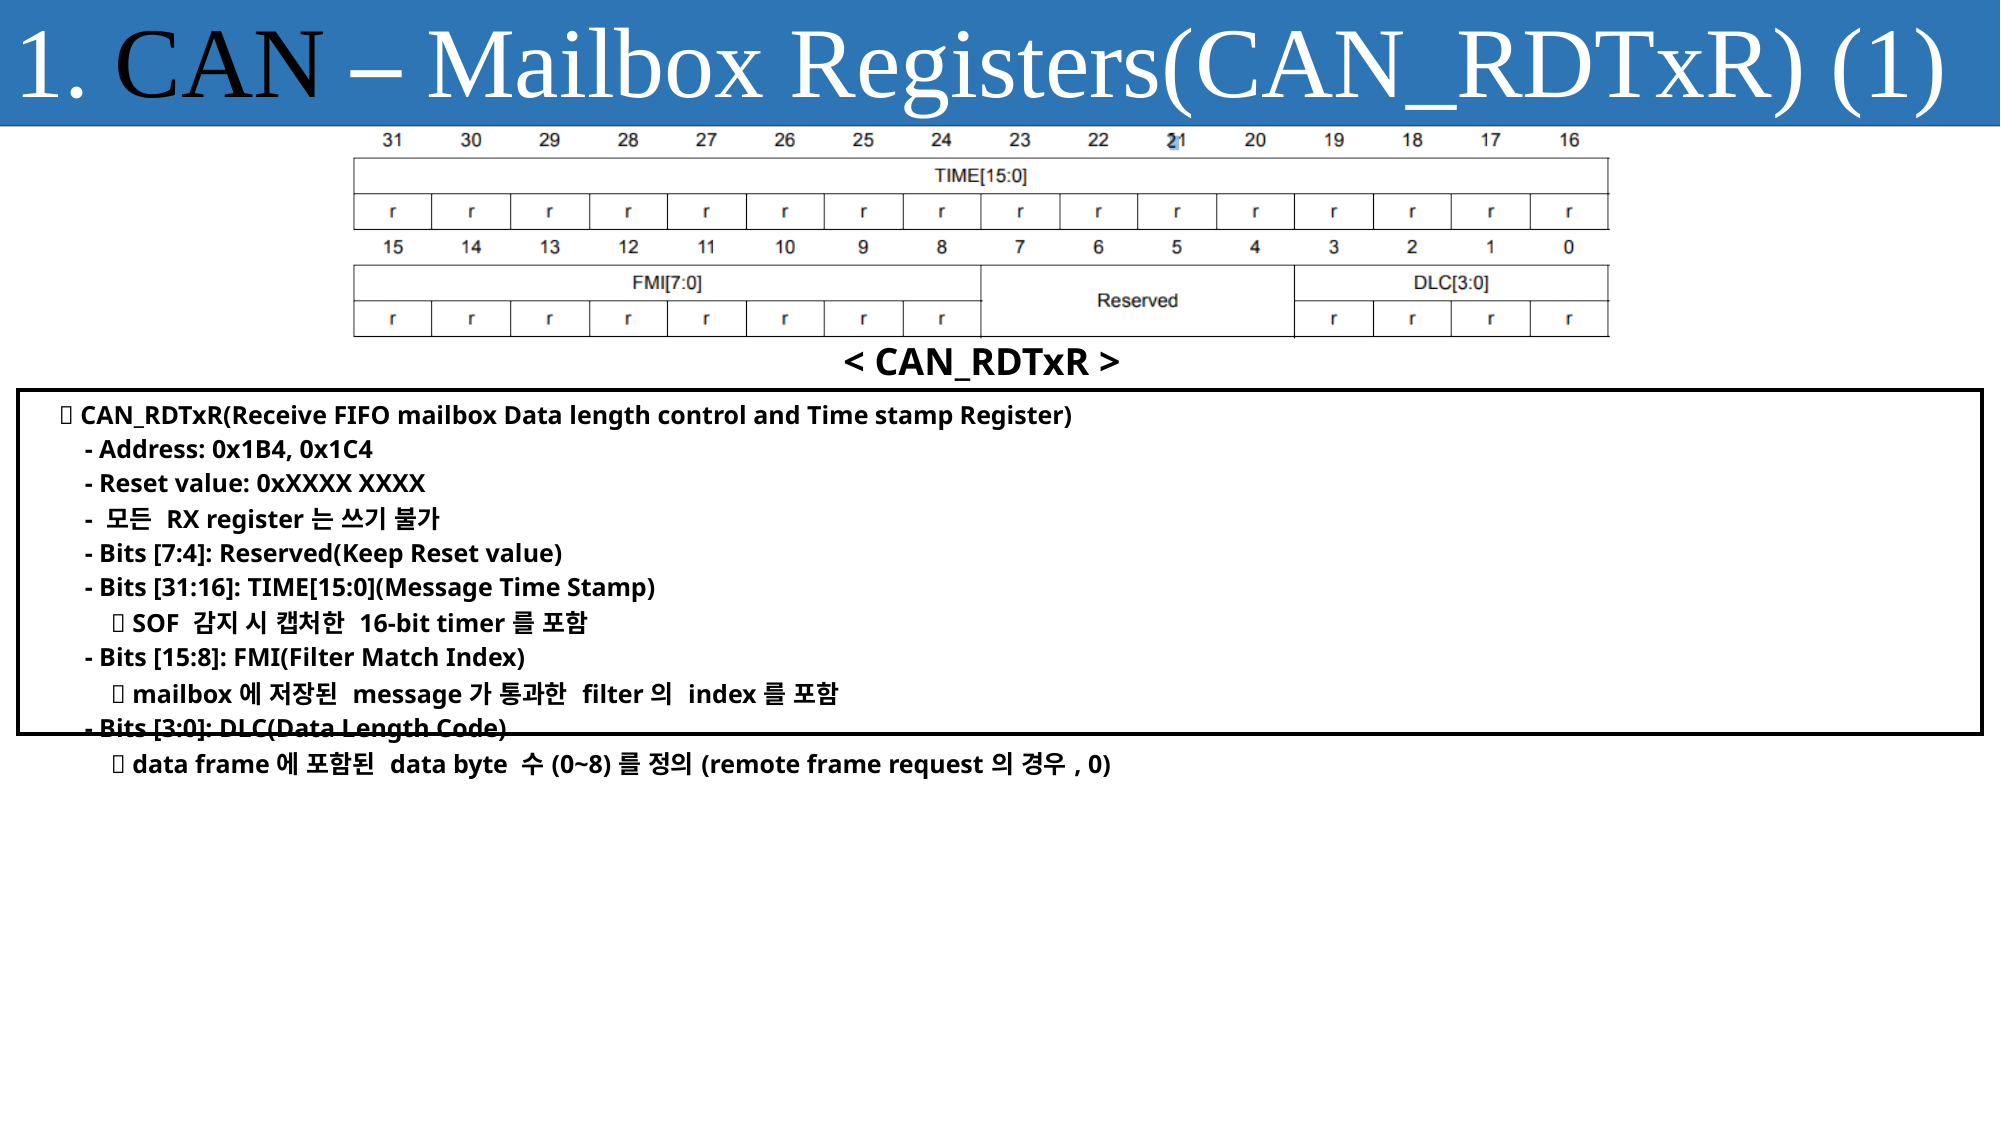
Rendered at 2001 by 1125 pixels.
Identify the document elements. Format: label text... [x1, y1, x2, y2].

text_box < CAN_RDTxR > [835, 347, 1130, 384]
picture [348, 126, 1617, 347]
text_box 1. CAN – Mailbox Registers(CAN_RDTxR) (1) [0, 0, 2000, 126]
table_header  CAN_RDTxR(Receive FIFO mailbox Data length control and Time stamp Register) - Address: 0x1B4, 0x1C4 - Reset value: 0xXXXX XXXX - 모든 RX register는 쓰기 불가 - Bits [7:4]: Reserved(Keep Reset value) - Bits [31:16]: TIME[15:0](Message Time Stamp)  SOF 감지 시 캡처한 16-bit timer를 포함 - Bits [15:8]: FMI(Filter Match Index)  mailbox에 저장된 message가 통과한 filter의 index를 포함 - Bits [3:0]: DLC(Data Length Code)  data frame에 포함된 data byte 수(0~8)를 정의(remote frame request의 경우, 0) [20, 392, 1980, 732]
